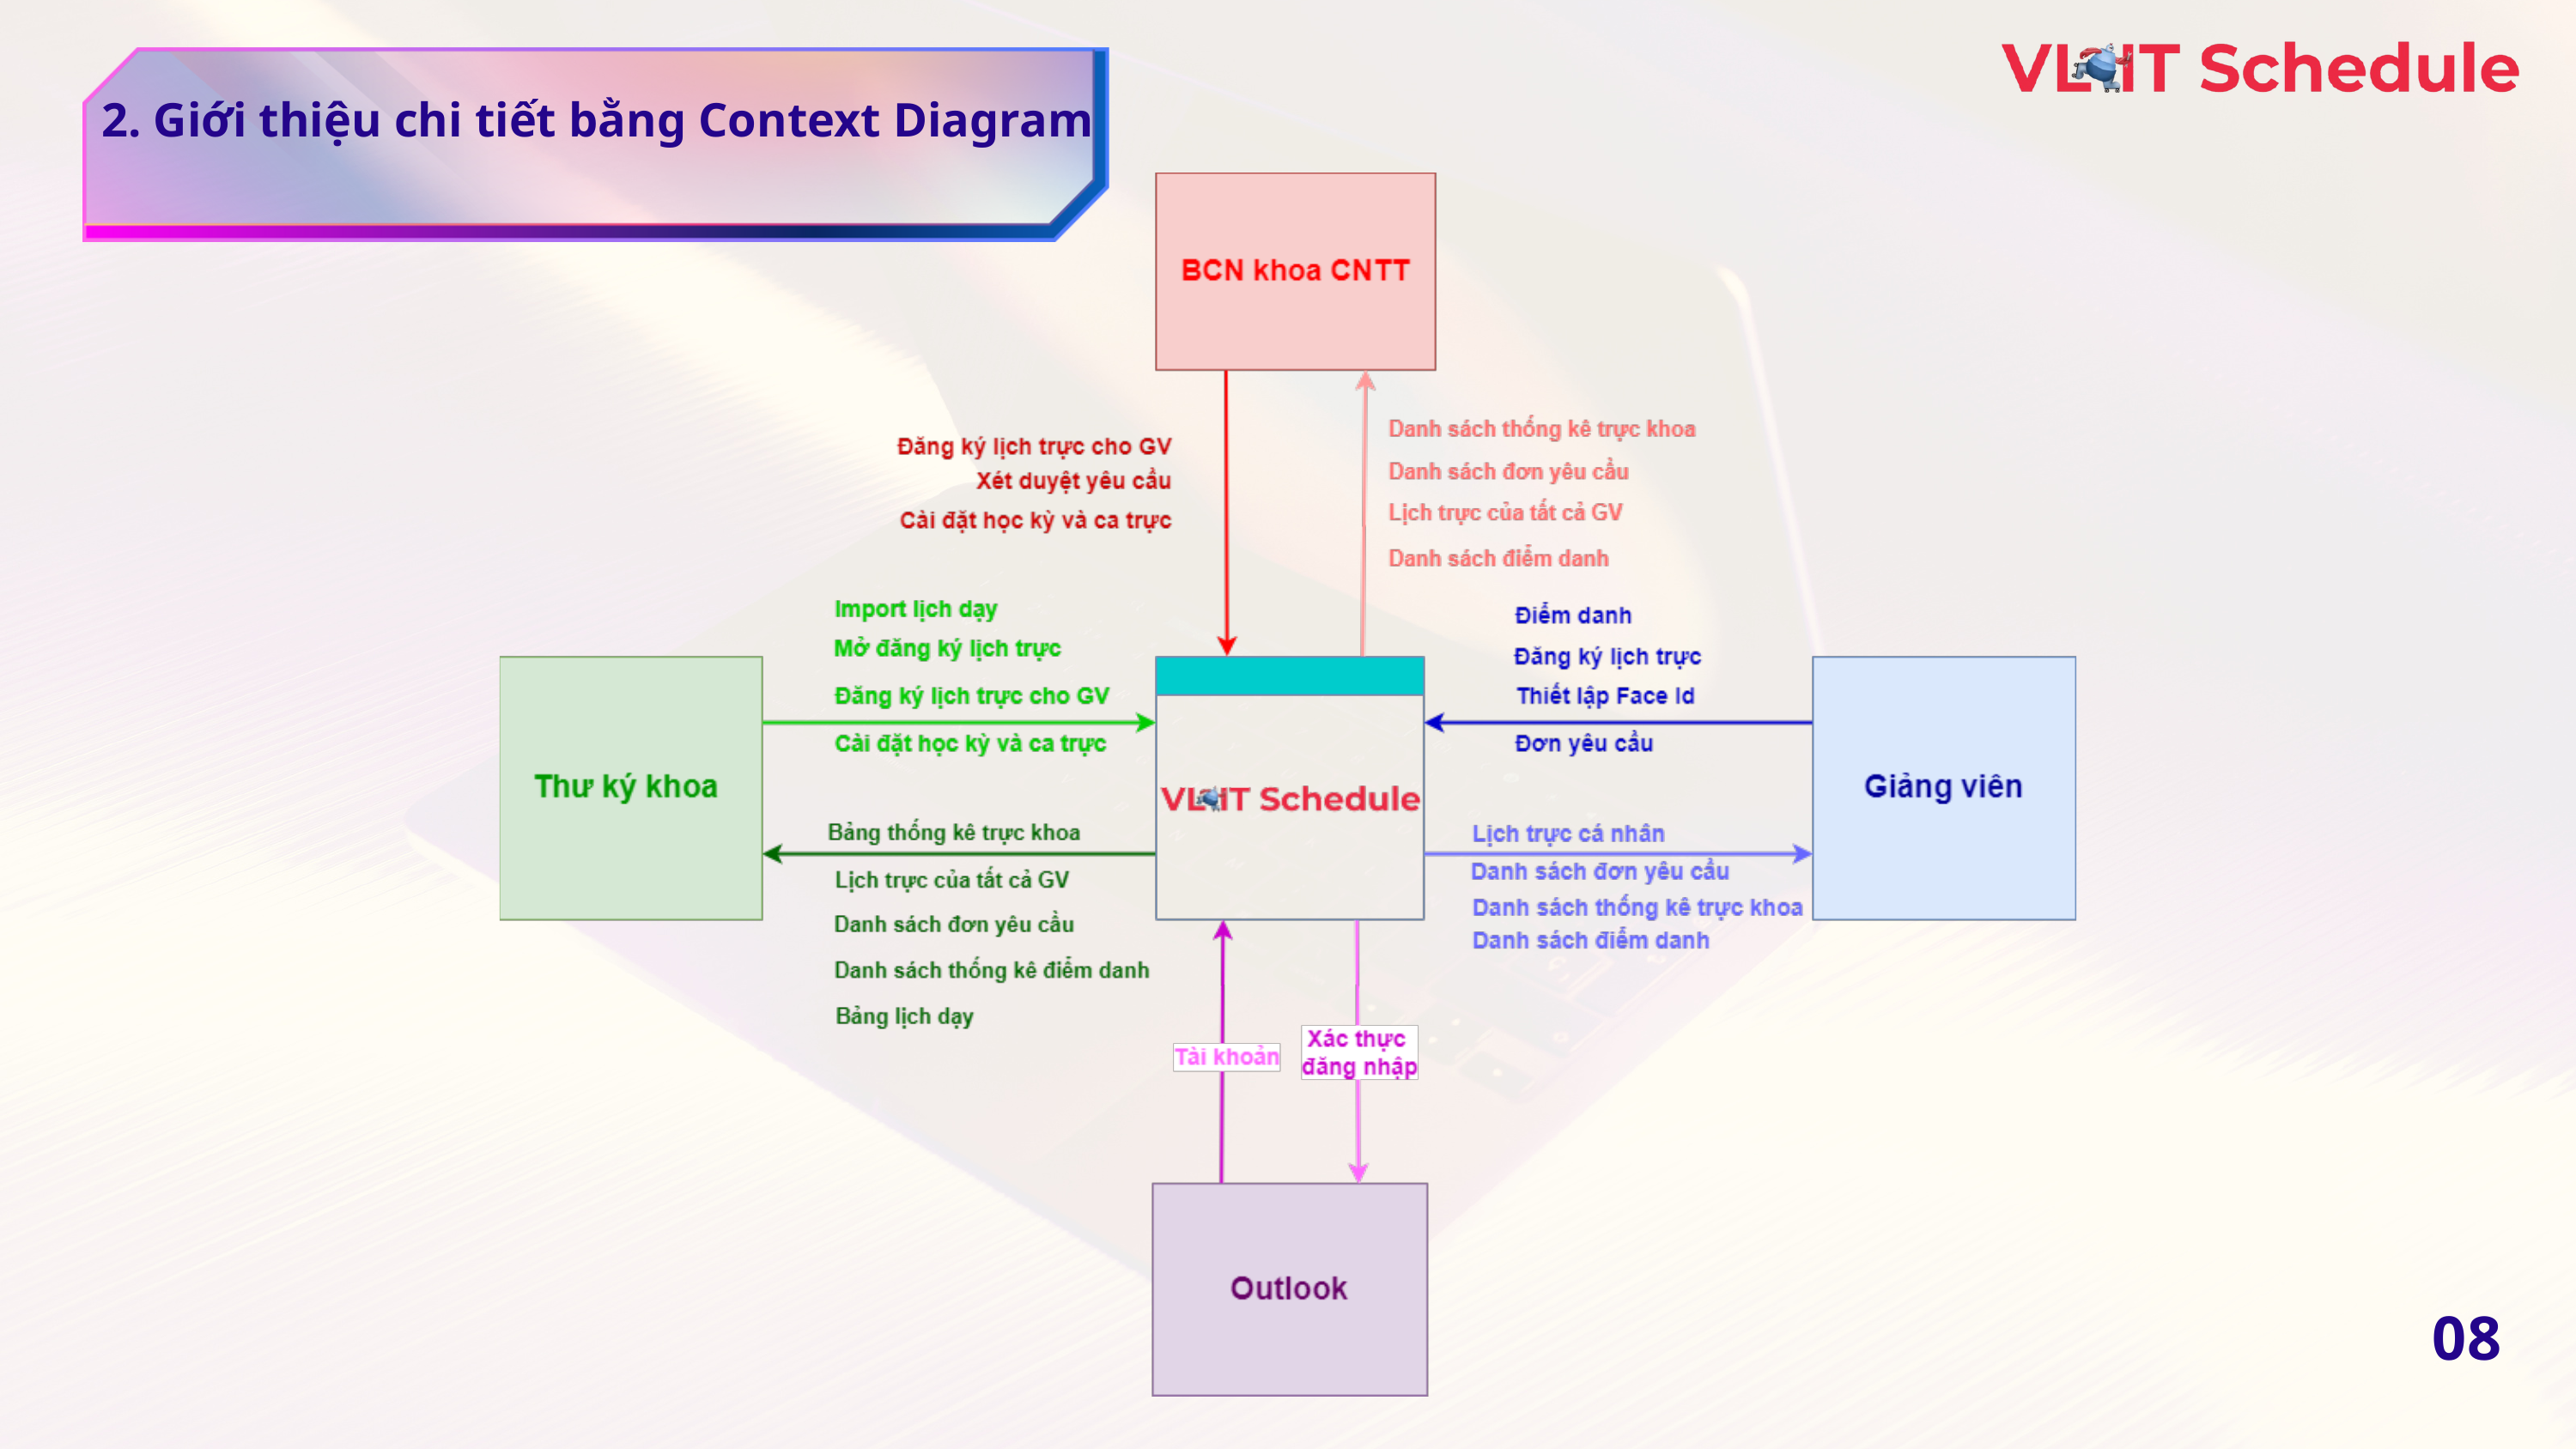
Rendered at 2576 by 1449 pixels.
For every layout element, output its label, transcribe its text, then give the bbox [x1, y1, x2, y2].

text_box 2. Giới thiệu chi tiết bằng Context Diagram [101, 91, 1129, 147]
text_box [499, 173, 2077, 1397]
text_box [1997, 21, 2524, 111]
text_box 08 [2427, 1317, 2508, 1373]
text_box [0, 0, 2576, 1449]
text_box [82, 47, 1109, 242]
